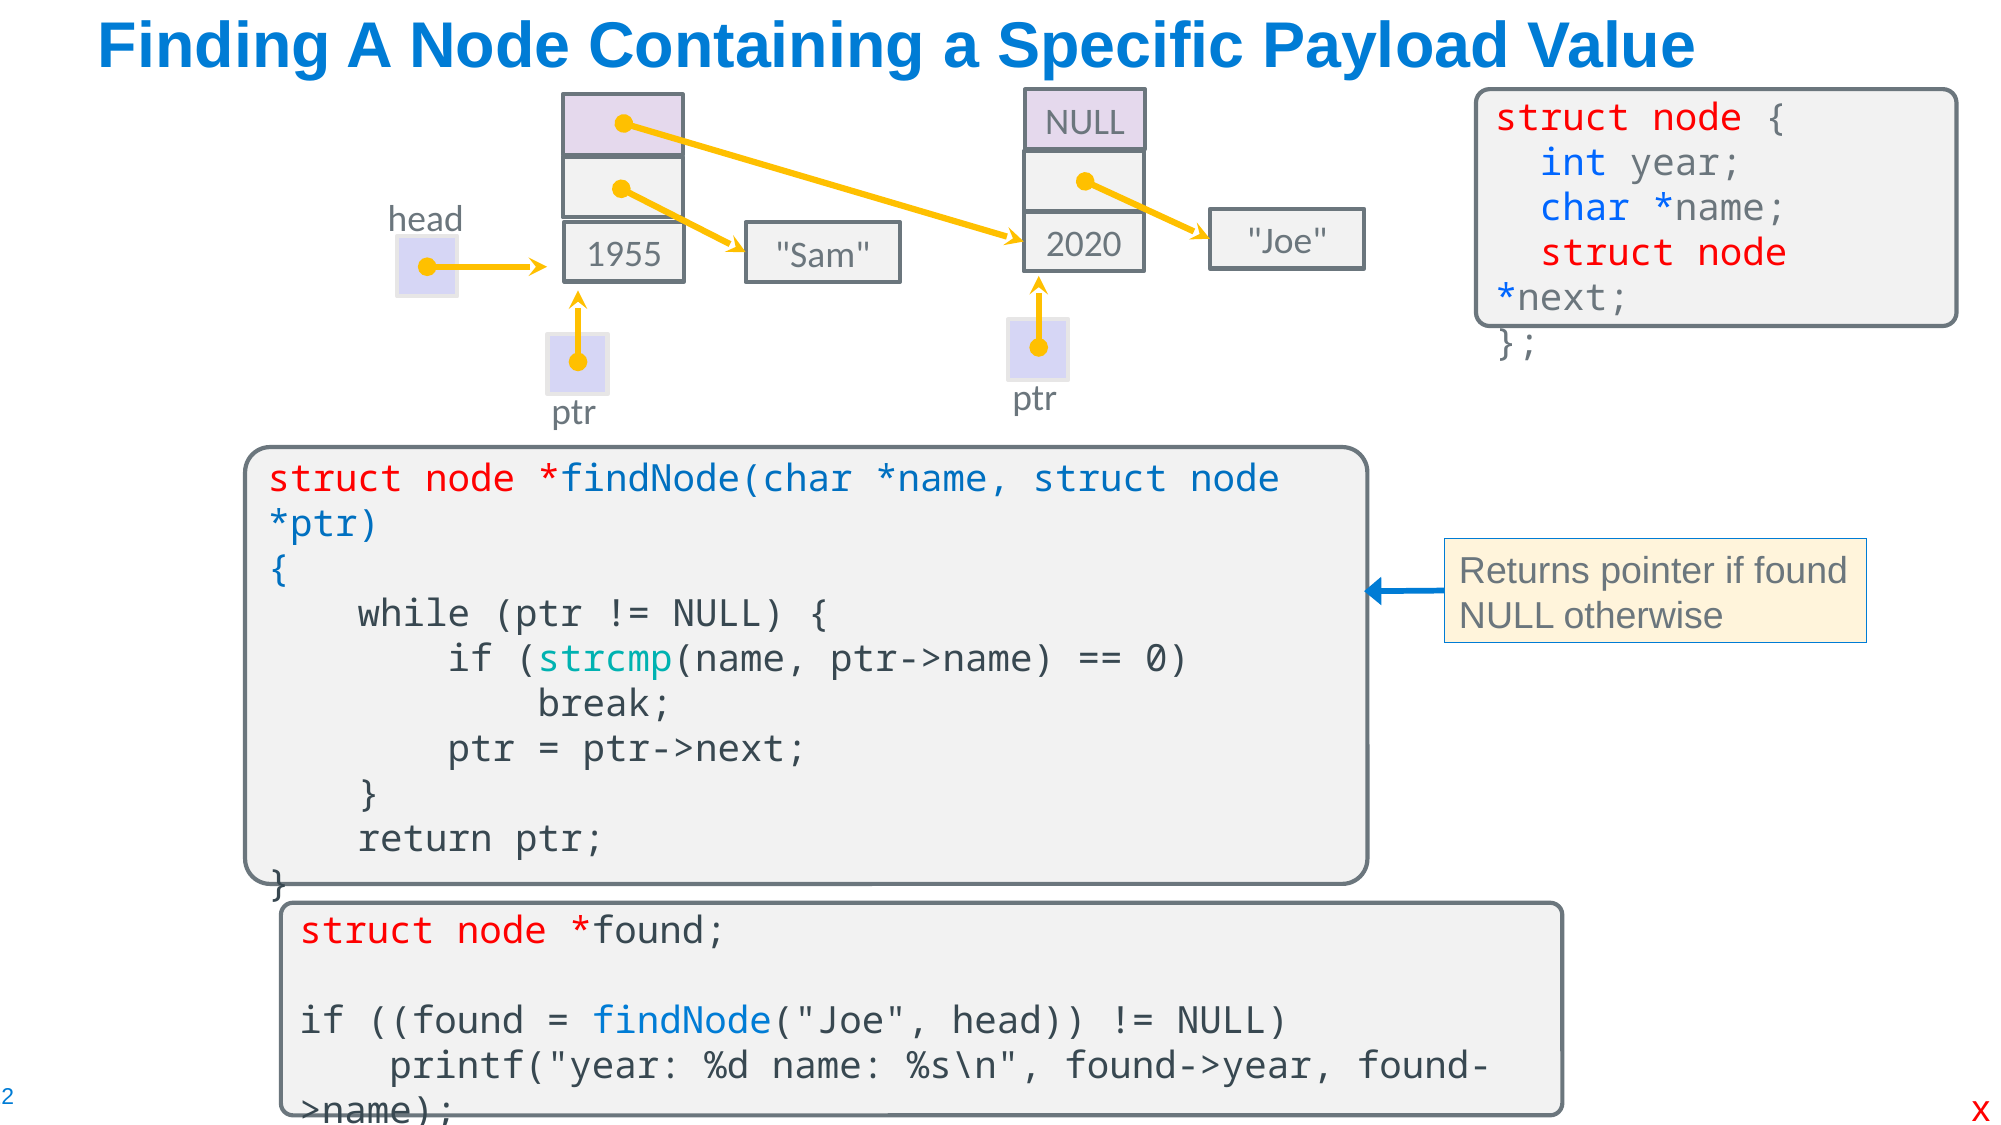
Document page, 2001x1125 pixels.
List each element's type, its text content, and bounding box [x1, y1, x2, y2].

title Finding A Node Containing a Specific Payload Value [82, 19, 1808, 90]
text_box struct node *findNode(char *name, struct node *ptr) { while (ptr != NULL) { if (strcmp(name, ptr->name) == 0) break; ptr = ptr->next; } return ptr; } [245, 447, 1368, 884]
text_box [1364, 538, 1867, 645]
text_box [365, 89, 1365, 297]
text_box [974, 297, 1095, 426]
text_box struct node { int year; char *name; struct node *next; }; [1475, 89, 1957, 327]
text_box x [1956, 1076, 2000, 1125]
text_box struct node *found; if ((found = findNode("Joe", head)) != NULL) printf("year: %d name: %s\n", found->year, found->name); [280, 902, 1563, 1116]
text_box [513, 297, 634, 441]
